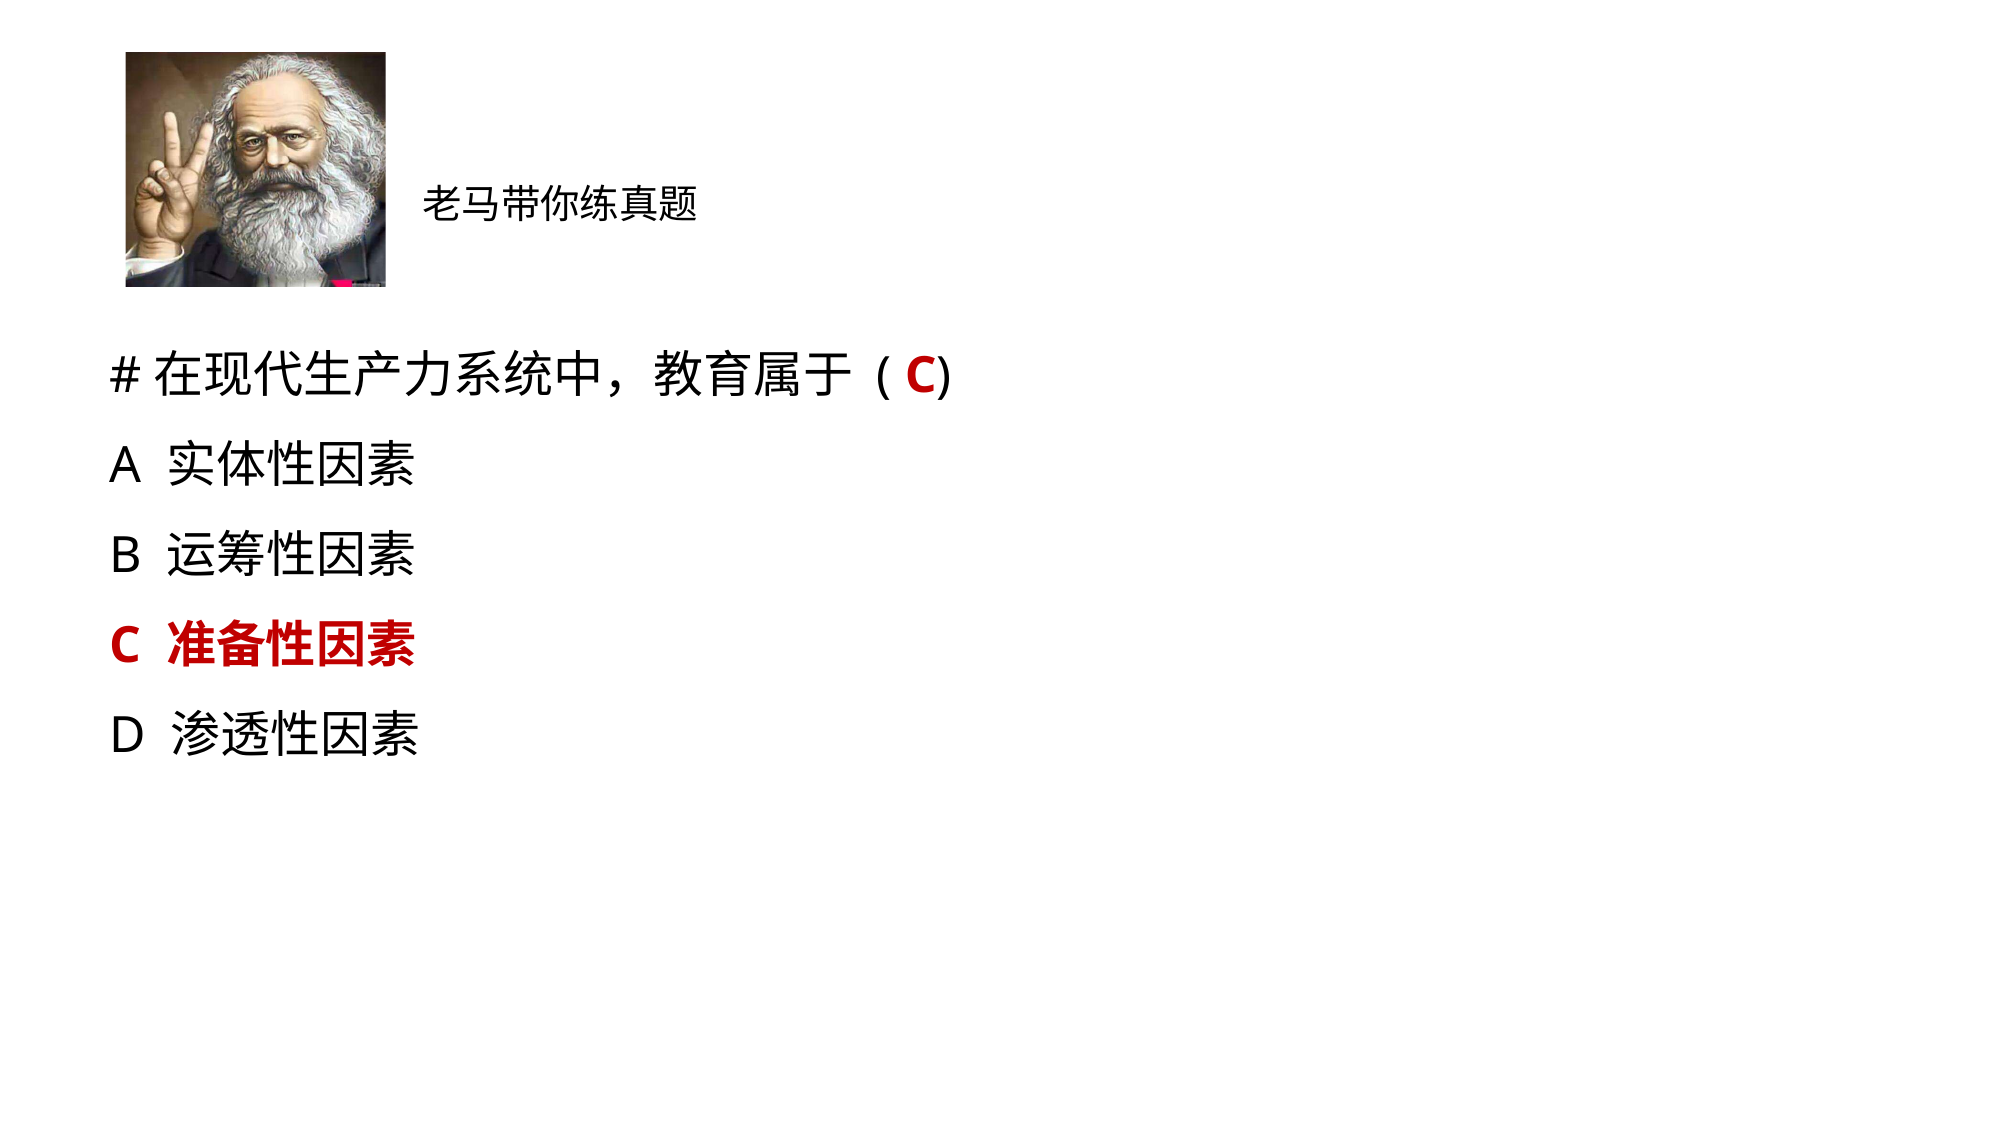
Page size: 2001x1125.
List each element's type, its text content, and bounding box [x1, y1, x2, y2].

picture [125, 51, 386, 287]
list #在现代生产力系统中，教育属于 ( C) A 实体性因素 B 运筹性因素 C 准备性因素 D 渗透性因素 [94, 304, 1961, 686]
text_box 老马带你练真题 [407, 171, 1409, 287]
